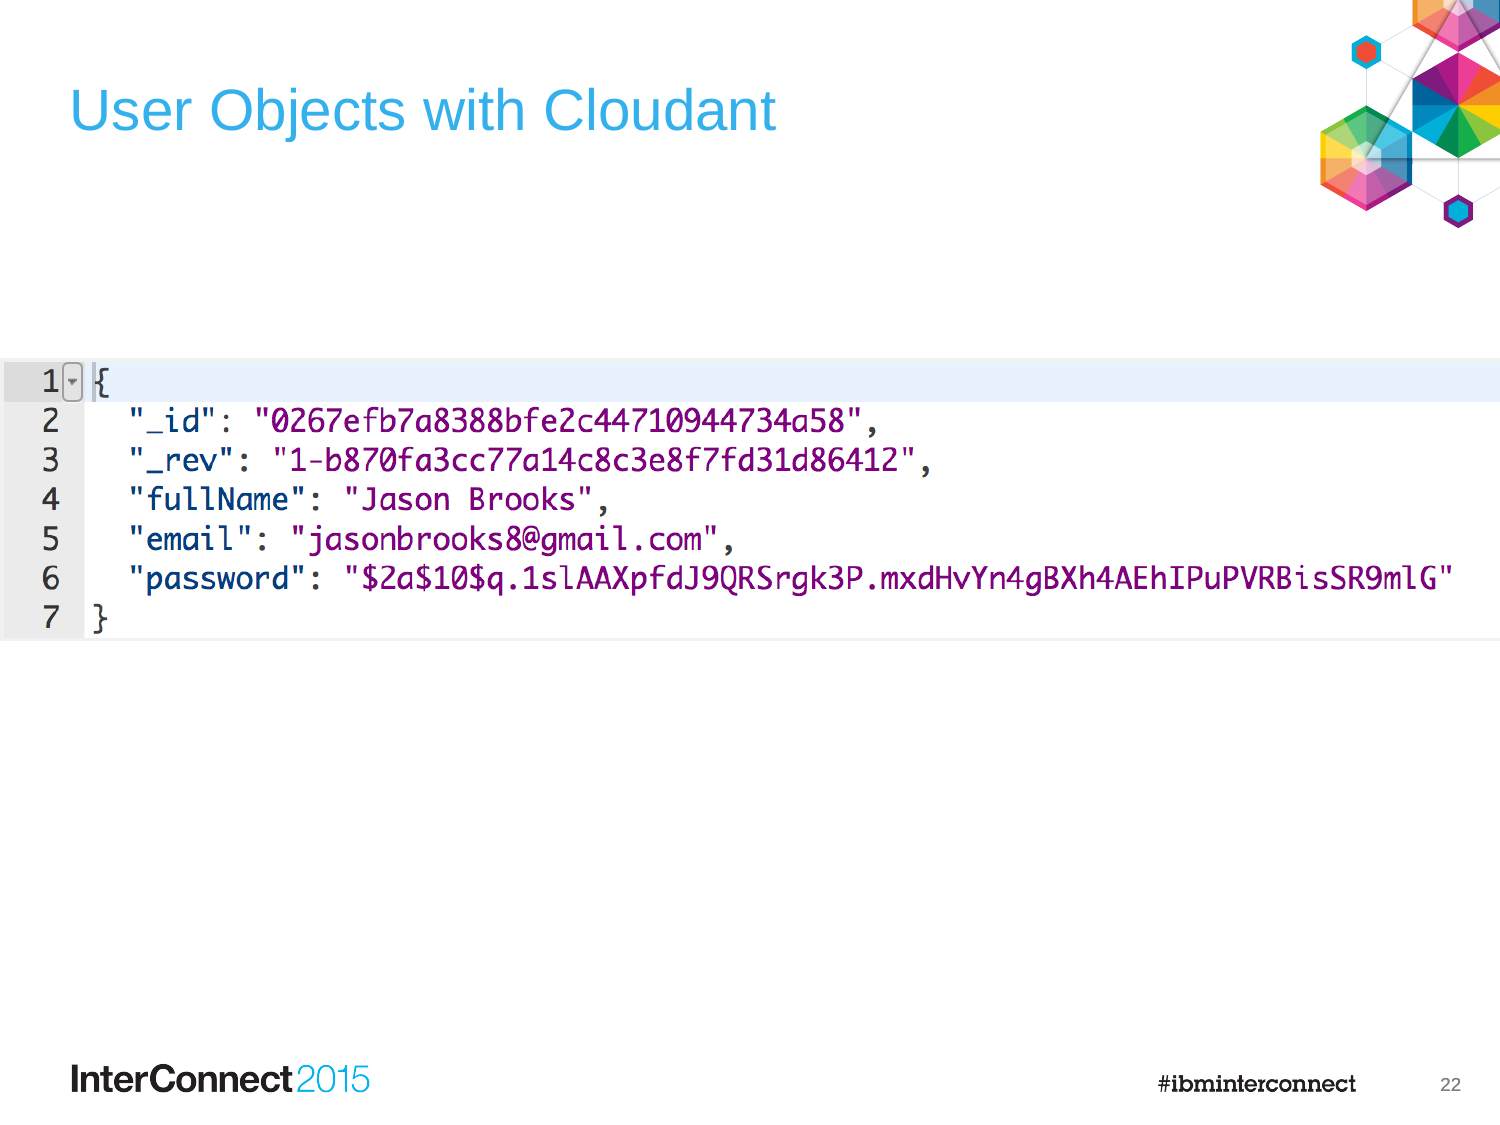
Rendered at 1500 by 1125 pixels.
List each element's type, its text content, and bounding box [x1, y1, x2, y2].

picture [1320, 0, 1500, 229]
picture [70, 1054, 371, 1094]
picture [0, 358, 1500, 642]
title User Objects with Cloudant [55, 59, 1310, 162]
slide_number 21 [1411, 1065, 1491, 1117]
picture [1156, 1072, 1357, 1094]
